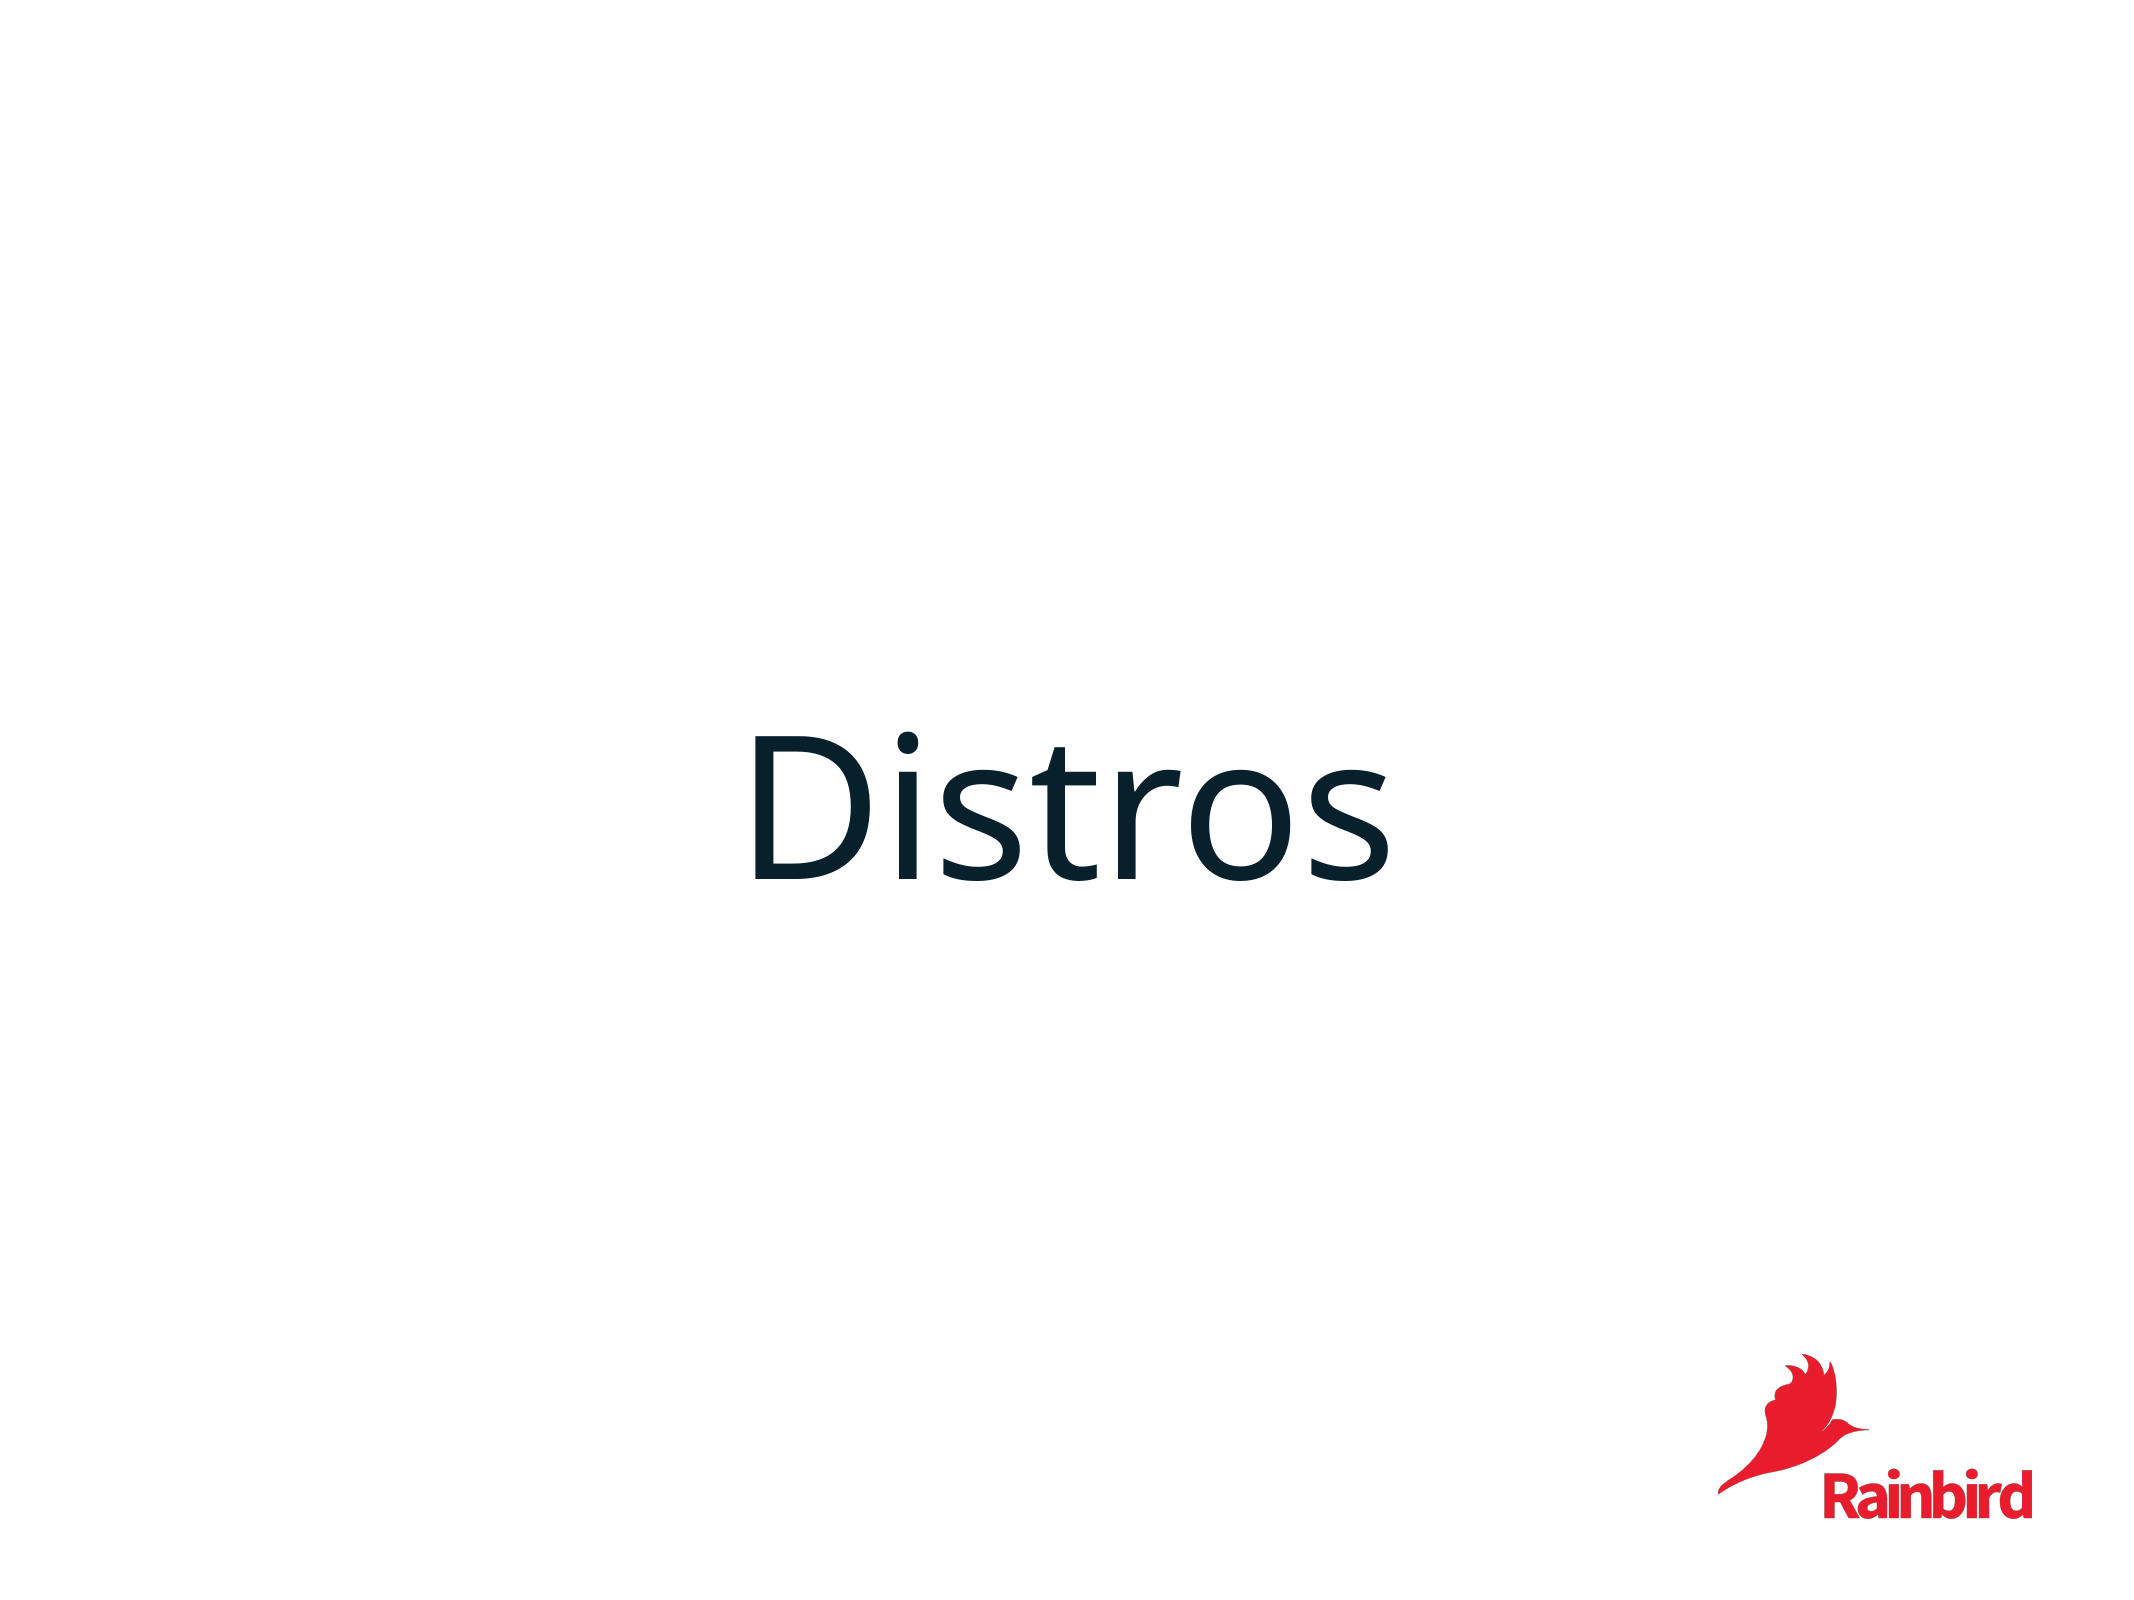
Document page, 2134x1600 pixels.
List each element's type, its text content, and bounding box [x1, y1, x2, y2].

title Distros [207, 528, 1926, 1072]
picture [1718, 1354, 2032, 1519]
